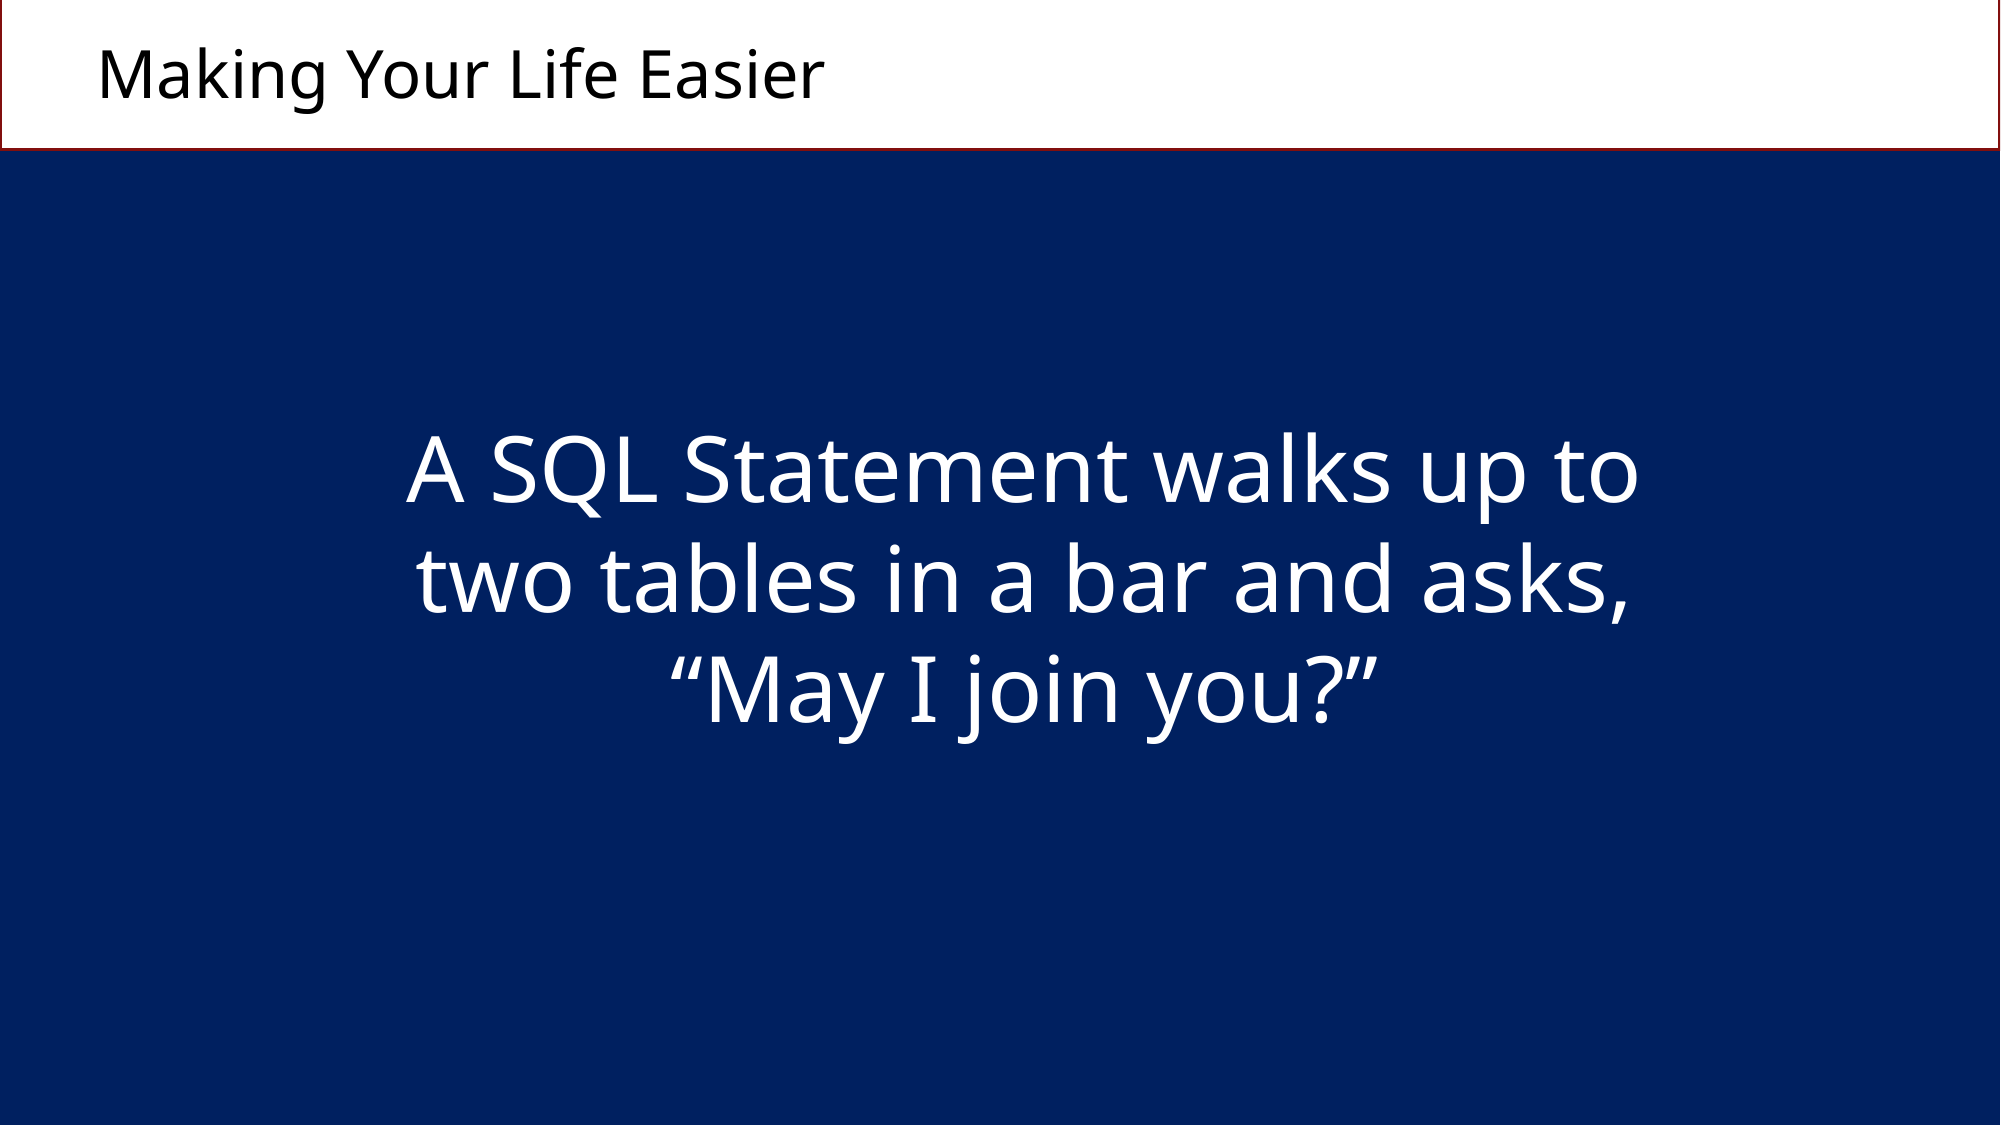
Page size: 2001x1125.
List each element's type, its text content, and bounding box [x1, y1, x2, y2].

text_box A SQL Statement walks up to two tables in a bar and asks, “May I join you?” [324, 403, 1725, 748]
text_box Making Your Life Easier [81, 24, 843, 120]
